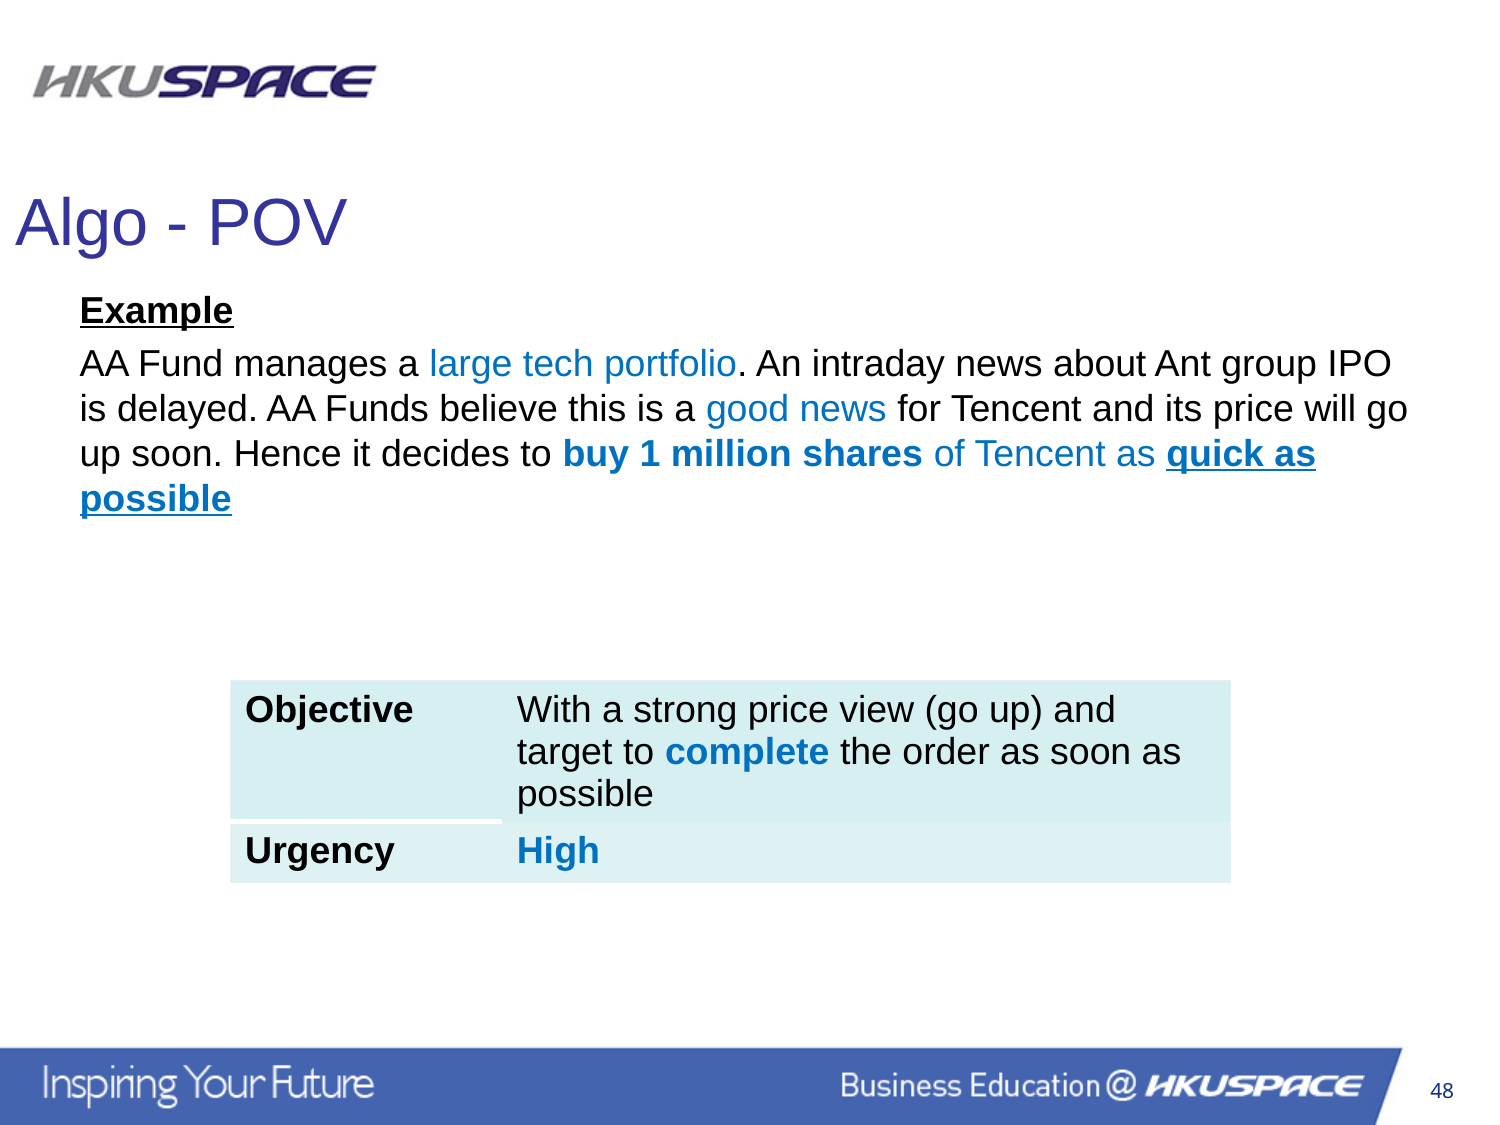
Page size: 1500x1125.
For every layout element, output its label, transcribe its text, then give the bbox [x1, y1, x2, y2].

text_box Example AA Fund manages a large tech portfolio. An intraday news about Ant group IPO is delayed. AA Funds believe this is a good news for Tencent and its price will go up soon. Hence it decides to buy 1 million shares of Tencent as quick as possible [64, 278, 1436, 1000]
table_cell High [502, 822, 1230, 882]
picture [0, 0, 1500, 1125]
table_cell Urgency [231, 824, 502, 882]
title Algo - POV [0, 101, 1325, 266]
table_header With a strong price view (go up) and target to complete the order as soon as possible [502, 681, 1230, 822]
slide_number 48 [1415, 1070, 1499, 1125]
table_header Objective [231, 681, 502, 819]
